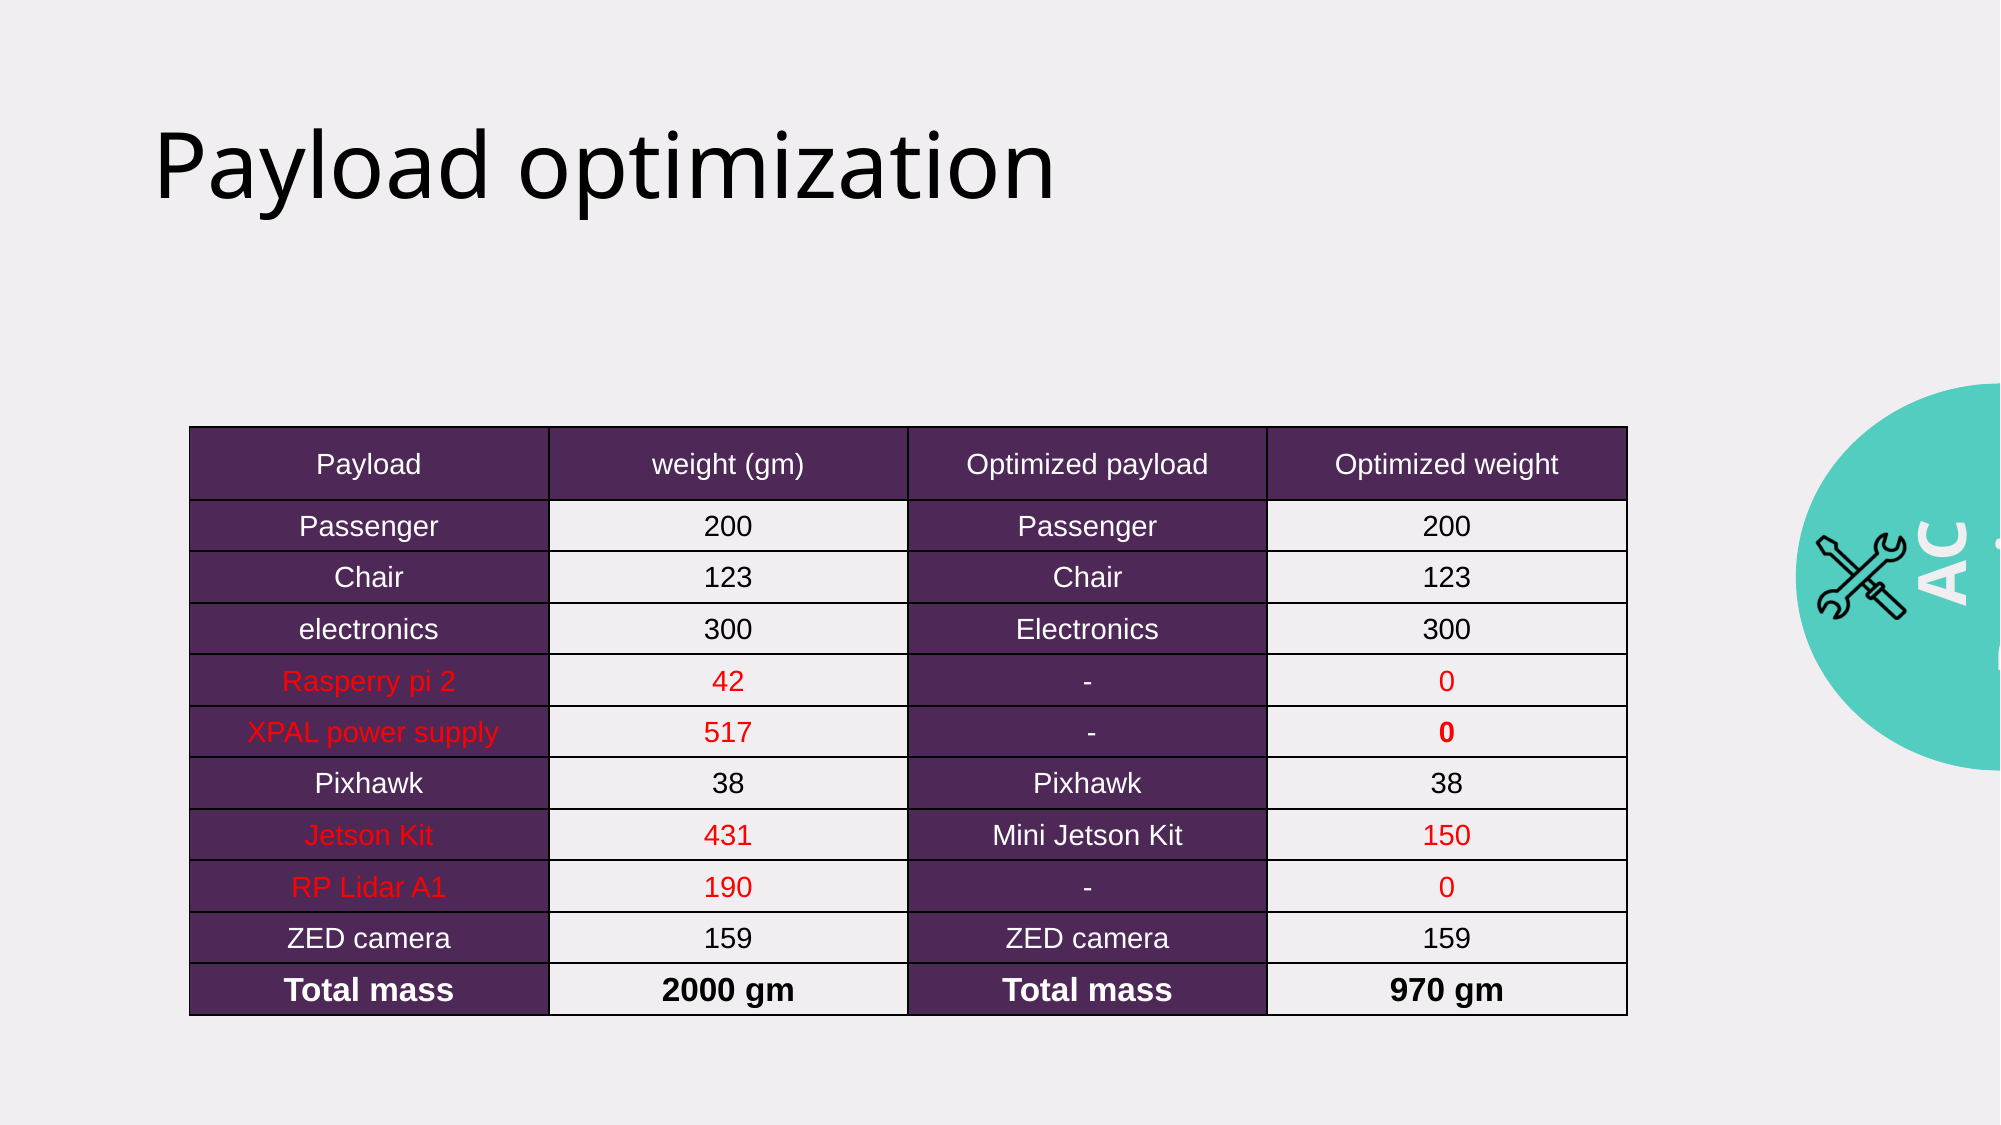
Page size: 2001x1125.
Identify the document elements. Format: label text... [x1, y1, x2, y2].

table_header Optimized weight [1268, 428, 1626, 499]
table_cell 123 [1268, 552, 1626, 602]
table_cell 970 gm [1268, 964, 1626, 1014]
table_cell Mini Jetson Kit [909, 810, 1266, 859]
table_cell Jetson Kit [190, 810, 548, 859]
table_cell 42 [550, 655, 907, 705]
table_cell Chair [909, 552, 1266, 602]
table_header weight (gm) [550, 428, 907, 499]
table_cell - [909, 655, 1266, 705]
table_cell 123 [550, 552, 907, 602]
table_cell 431 [550, 810, 907, 859]
table_cell 38 [1268, 758, 1626, 808]
table_cell 38 [550, 758, 907, 808]
table_cell Passenger [190, 501, 548, 550]
table_cell Rasperry pi 2 [190, 655, 548, 705]
table_cell 300 [550, 604, 907, 653]
table_cell Pixhawk [190, 758, 548, 808]
table_cell - [909, 707, 1266, 756]
table_cell Passenger [909, 501, 1266, 550]
table_cell 0 [1268, 707, 1626, 756]
text_box [1794, 411, 2000, 772]
text_box AC Design [1892, 399, 2000, 726]
table_cell 159 [550, 913, 907, 962]
table_cell Chair [190, 552, 548, 602]
table_cell 150 [1268, 810, 1626, 859]
table_cell Total mass [190, 964, 548, 1014]
table_cell 0 [1268, 861, 1626, 911]
table_header Payload [190, 428, 548, 499]
picture [1815, 529, 1908, 623]
table_cell ZED camera [190, 913, 548, 962]
table_cell - [909, 861, 1266, 911]
table_cell 190 [550, 861, 907, 911]
table_cell Total mass [909, 964, 1266, 1014]
table_cell 517 [550, 707, 907, 756]
table_cell 159 [1268, 913, 1626, 962]
table_cell 300 [1268, 604, 1626, 653]
table_cell RP Lidar A1 [190, 861, 548, 911]
table_cell Pixhawk [909, 758, 1266, 808]
table_cell 200 [1268, 501, 1626, 550]
text_box [1917, 382, 2000, 399]
table_cell ZED camera [909, 913, 1266, 962]
table_cell electronics [190, 604, 548, 653]
table_cell XPAL power supply [190, 707, 548, 756]
table_cell 2000 gm [550, 964, 907, 1014]
table_header Optimized payload [909, 428, 1266, 499]
table_cell Electronics [909, 604, 1266, 653]
table_cell 200 [550, 501, 907, 550]
table_cell 0 [1268, 655, 1626, 705]
title Payload optimization [137, 59, 1863, 278]
